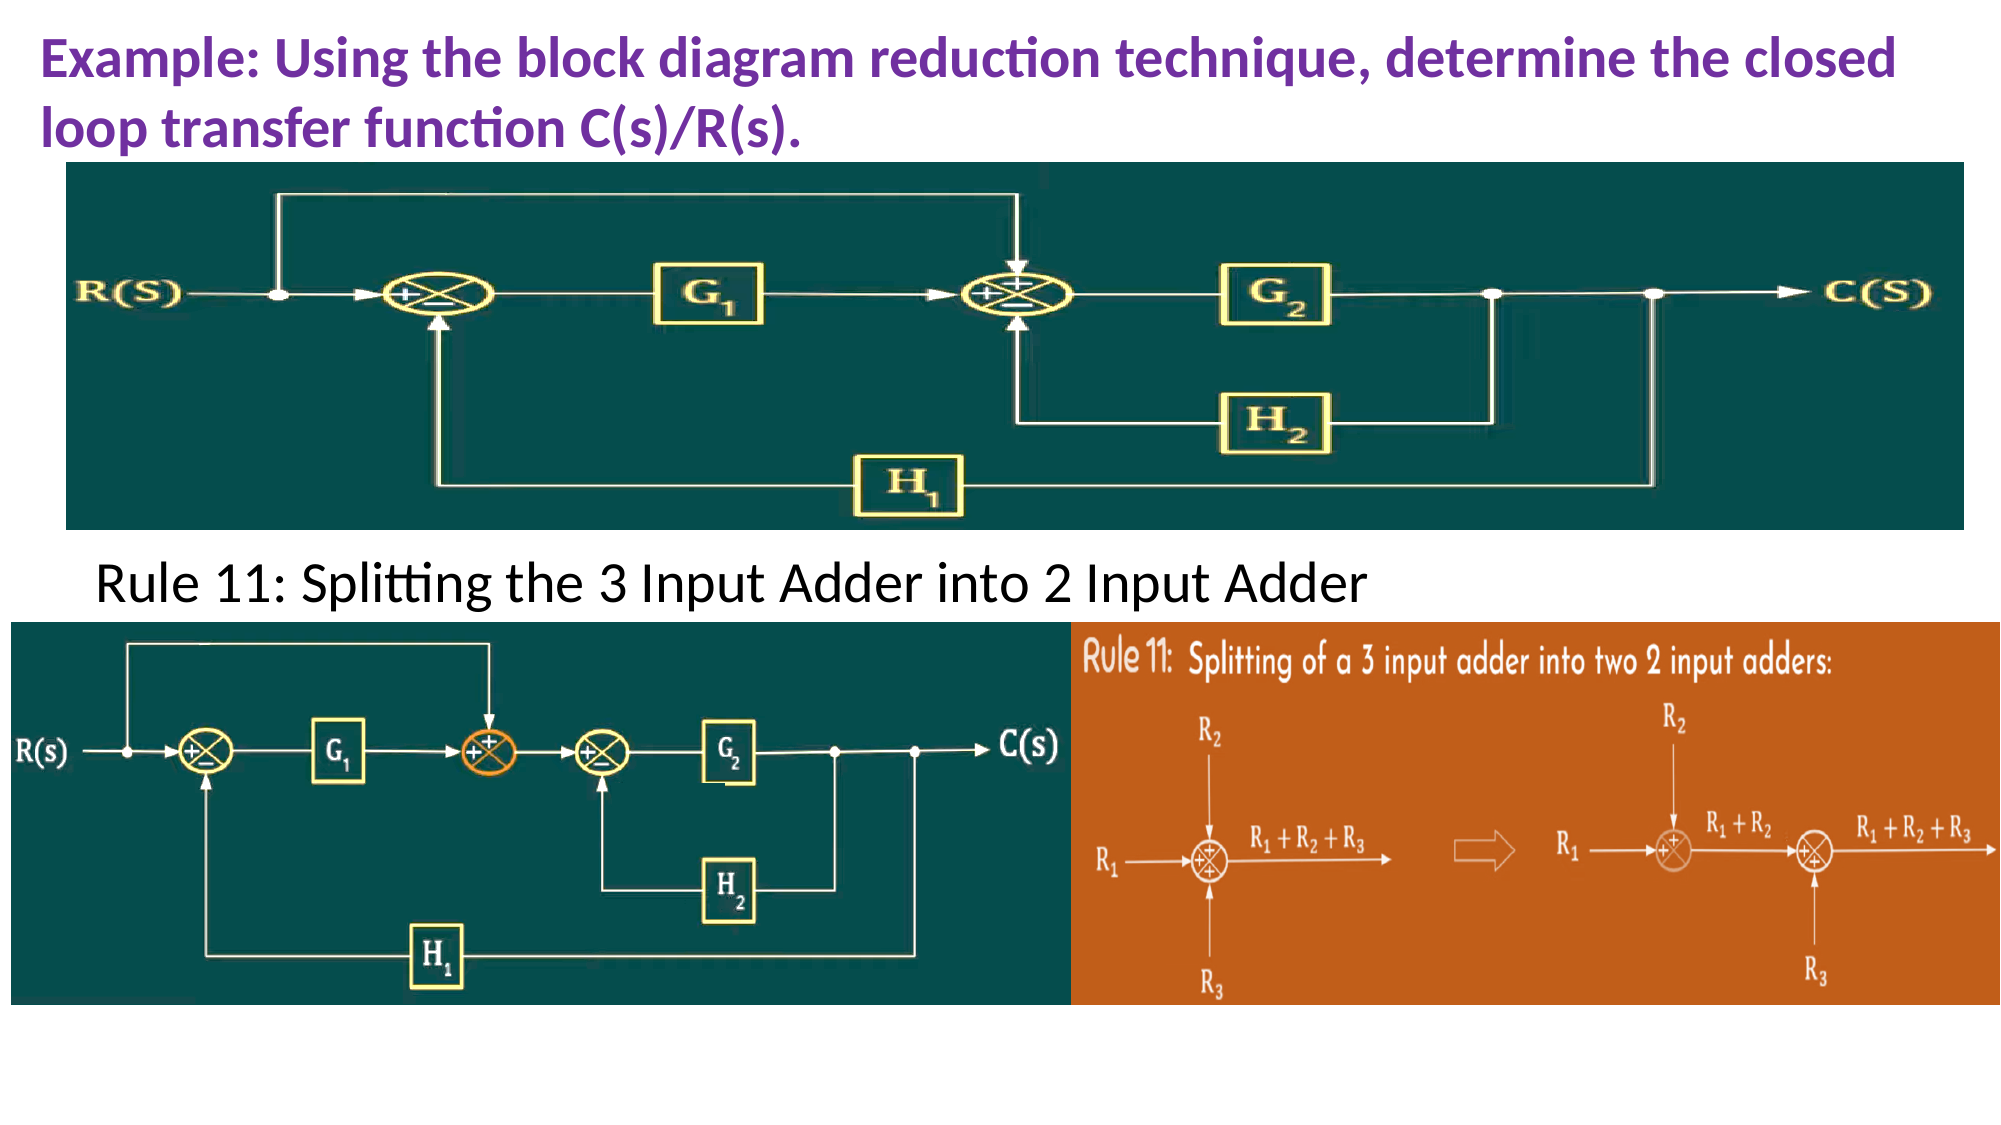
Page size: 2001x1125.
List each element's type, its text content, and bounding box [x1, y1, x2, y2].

picture [66, 162, 1964, 530]
text_box Rule 11: Splitting the 3 Input Adder into 2 Input Adder [81, 536, 1599, 622]
text_box Example: Using the block diagram reduction technique, determine the closed loop transfer function C(s)/R(s). [25, 12, 1986, 167]
picture [11, 622, 2000, 1005]
